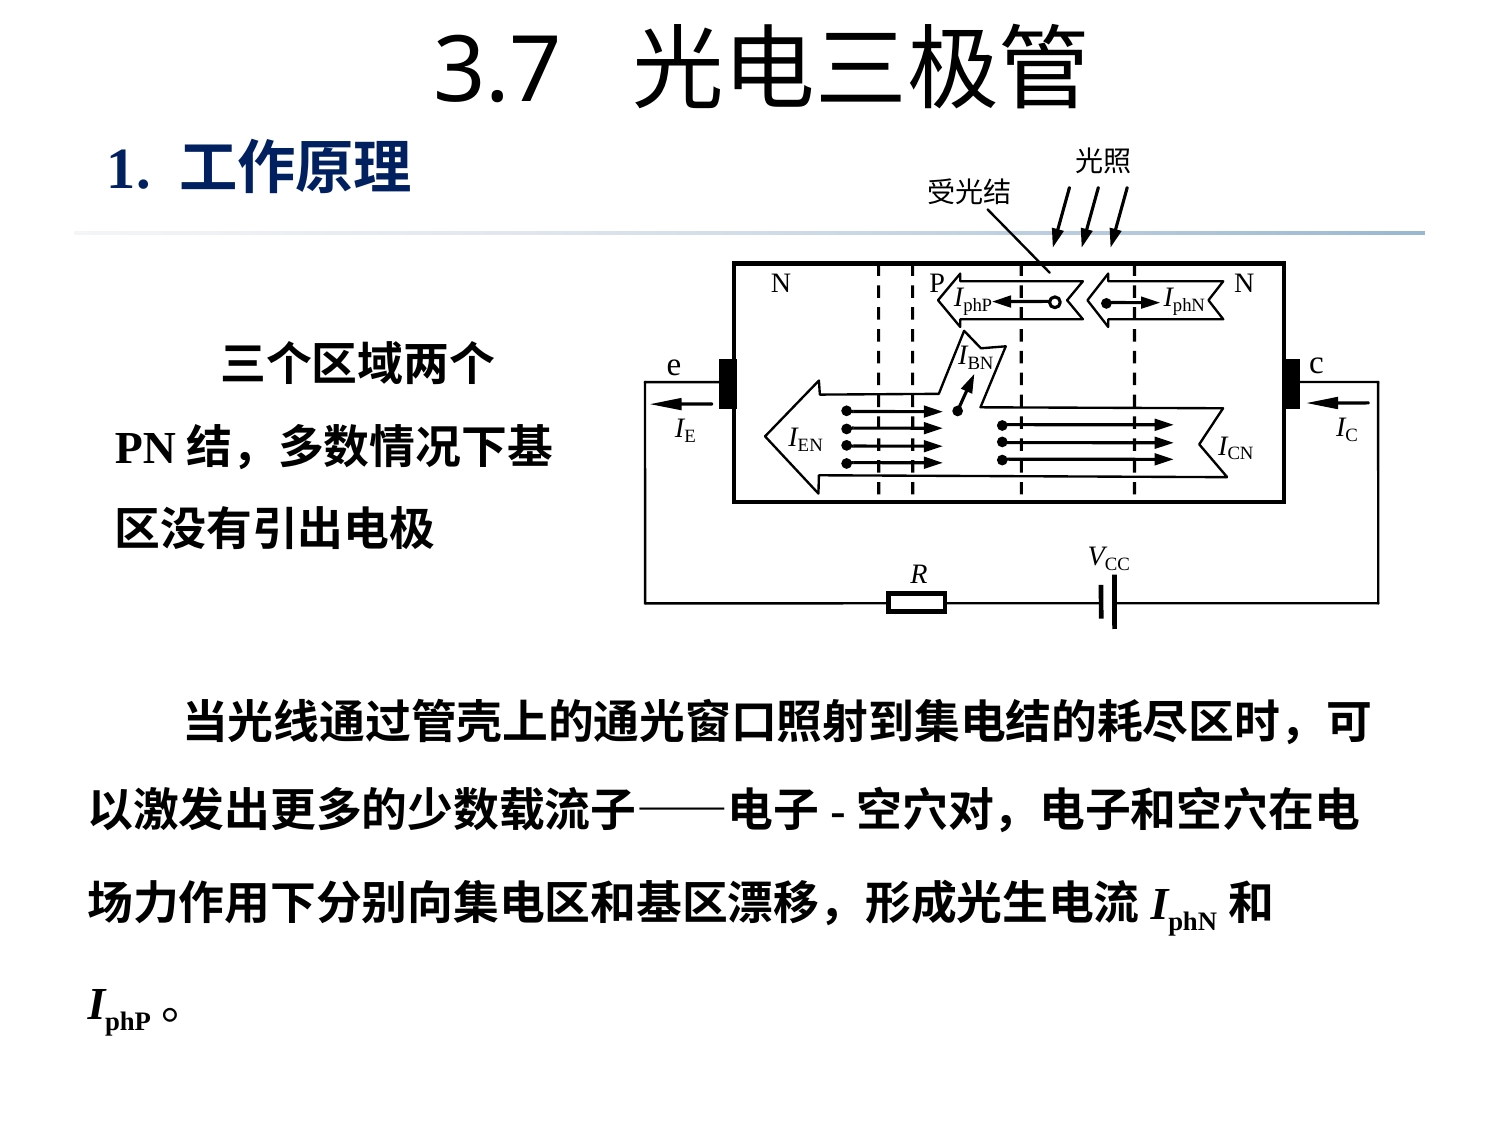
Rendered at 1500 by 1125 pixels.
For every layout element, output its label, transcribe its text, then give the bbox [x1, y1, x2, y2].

text_box 当光线通过管壳上的通光窗口照射到集电结的耗尽区时，可以激发出更多的少数载流子——电子-空穴对，电子和空穴在电场力作用下分别向集电区和基区漂移，形成光生电流IphN和IphP。 [72, 652, 1410, 1044]
picture [643, 136, 1383, 633]
text_box 1. 工作原理 [92, 122, 514, 208]
text_box 三个区域两个PN结，多数情况下基区没有引出电极 [100, 300, 573, 563]
title 3.7 光电三极管 [114, 11, 1410, 118]
